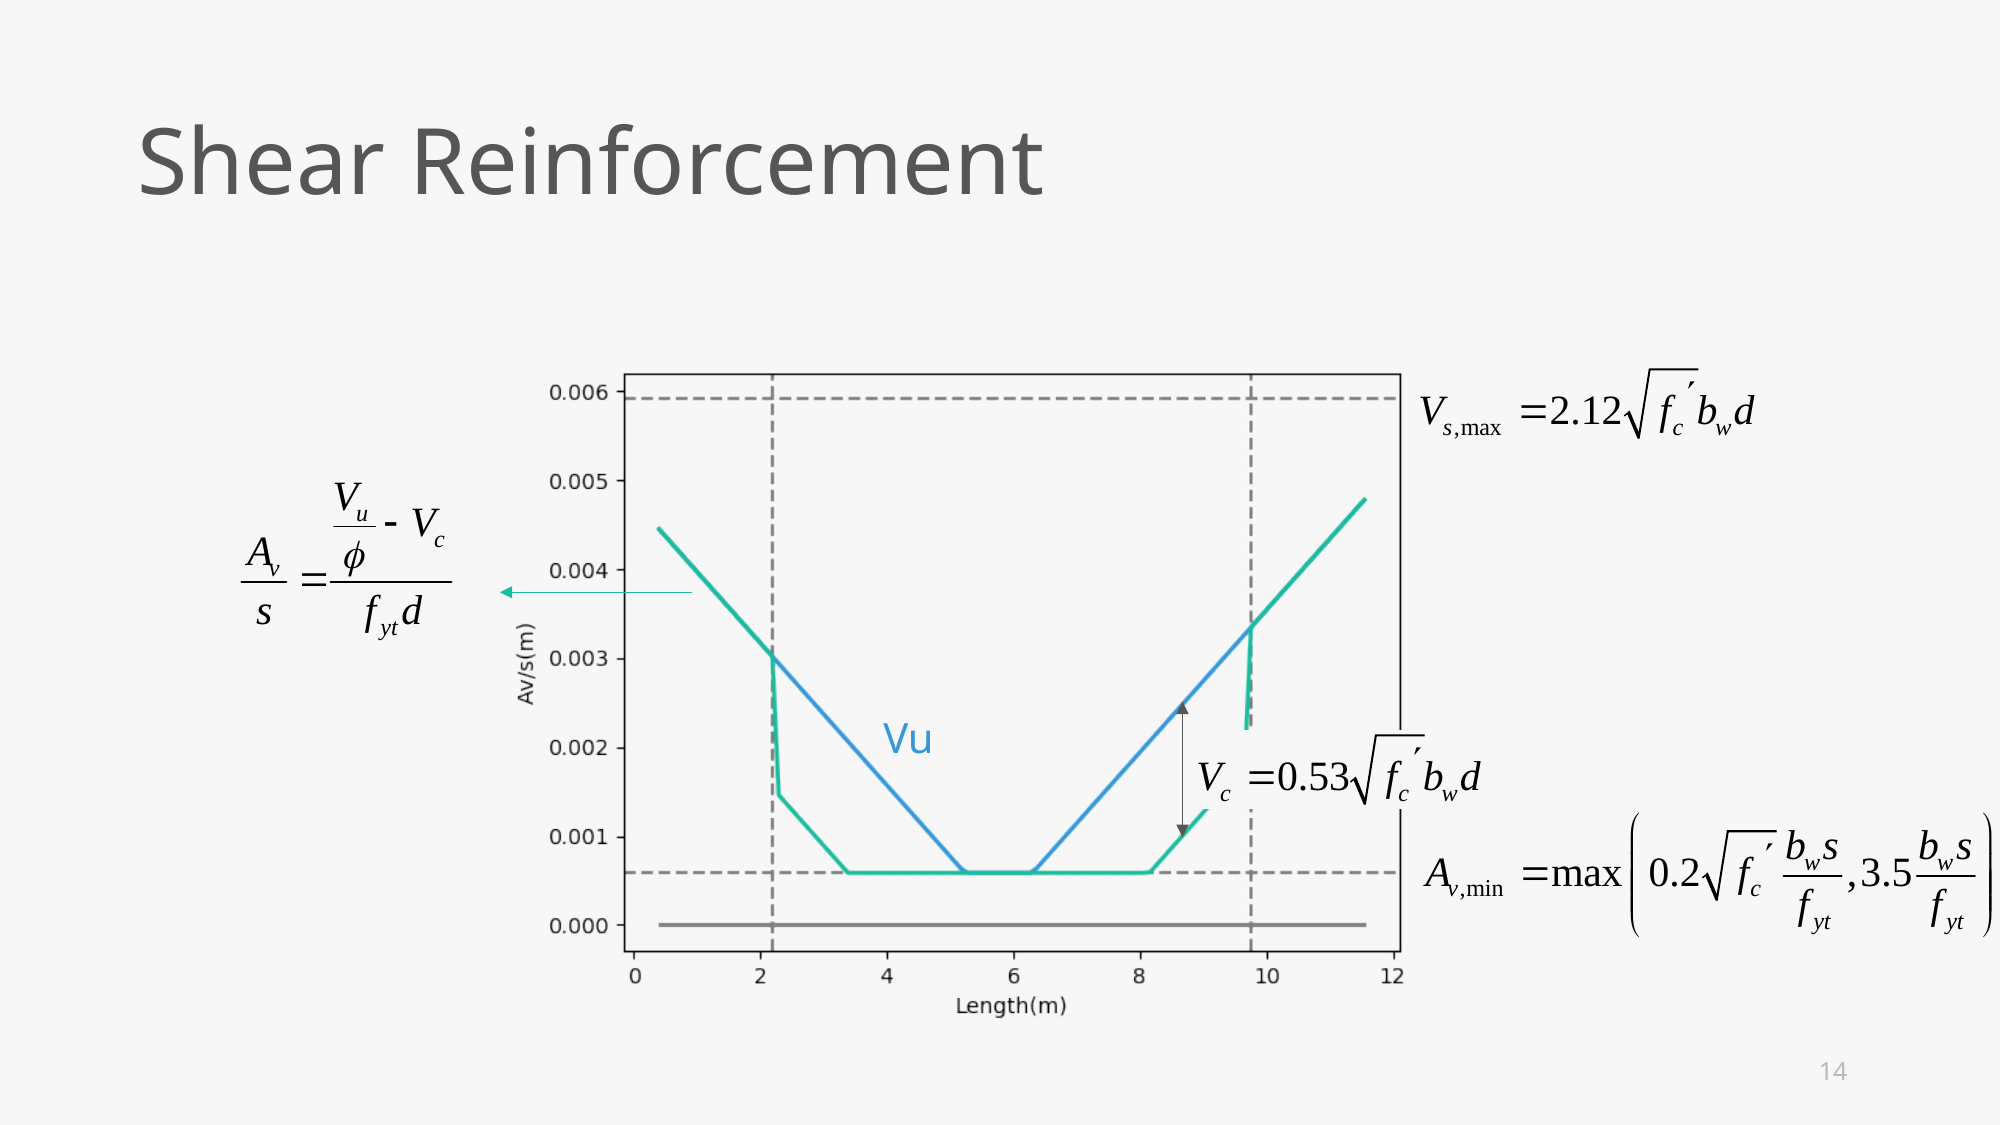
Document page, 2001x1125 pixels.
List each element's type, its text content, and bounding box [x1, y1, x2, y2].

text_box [1196, 729, 1489, 809]
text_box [1418, 363, 1763, 445]
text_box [237, 473, 456, 647]
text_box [1418, 808, 2000, 943]
picture [499, 283, 1500, 1034]
slide_number 14 [1412, 1042, 1863, 1103]
list Shear Reinforcement [137, 108, 1071, 324]
